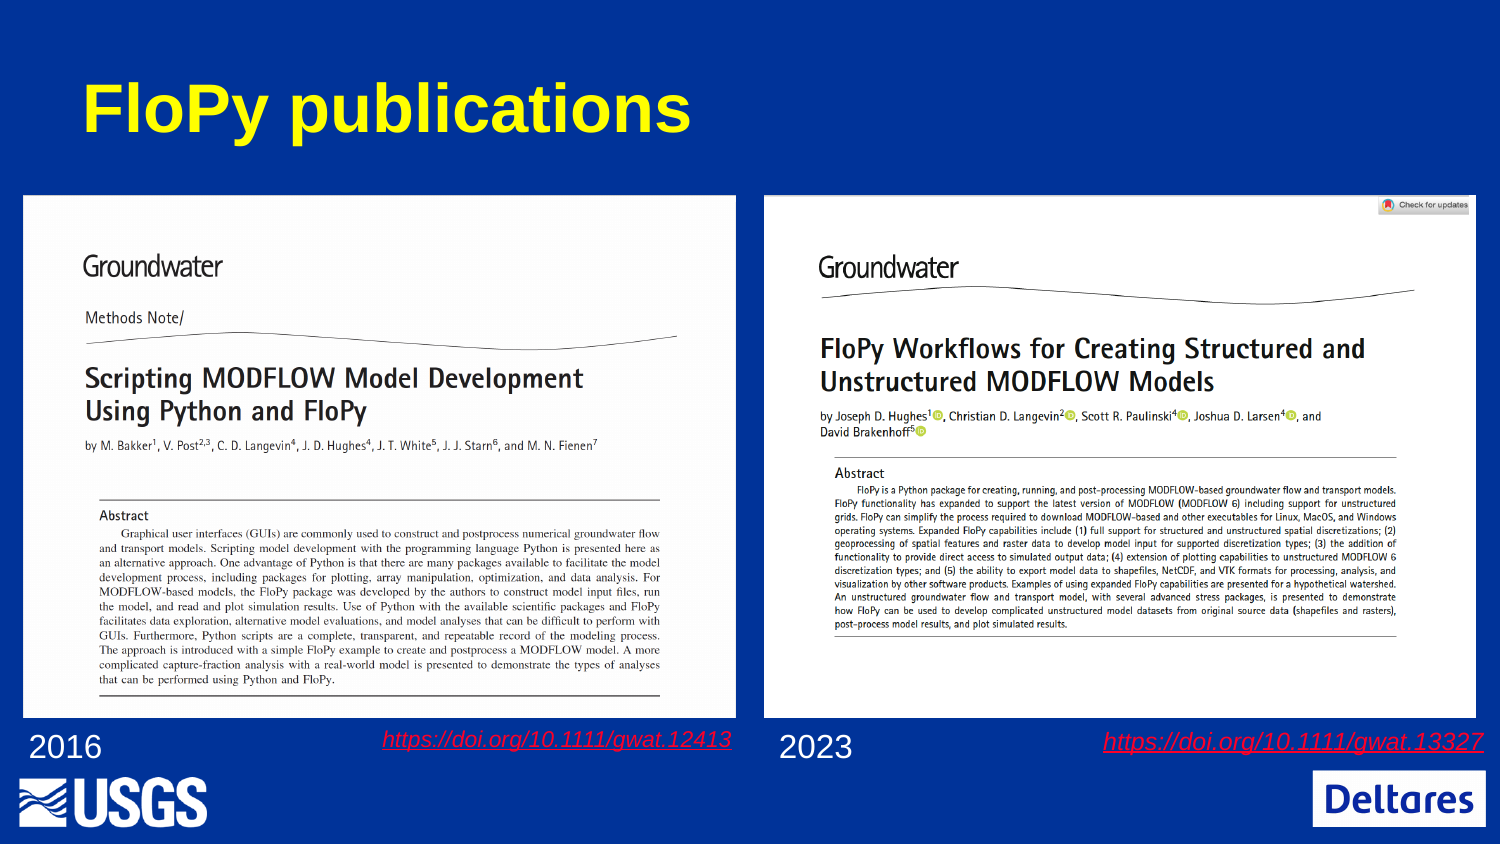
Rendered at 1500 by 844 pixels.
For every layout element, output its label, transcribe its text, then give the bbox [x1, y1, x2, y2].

picture [763, 194, 1477, 718]
picture [1312, 769, 1486, 828]
text_box 2016 [13, 717, 163, 773]
text_box https://doi.org/10.1111/gwat.12413 [367, 717, 747, 760]
title FloPy publications [74, 61, 1425, 157]
text_box 2023 [764, 726, 913, 773]
text_box https://doi.org/10.1111/gwat.13327 [1088, 717, 1500, 763]
picture [23, 194, 737, 718]
